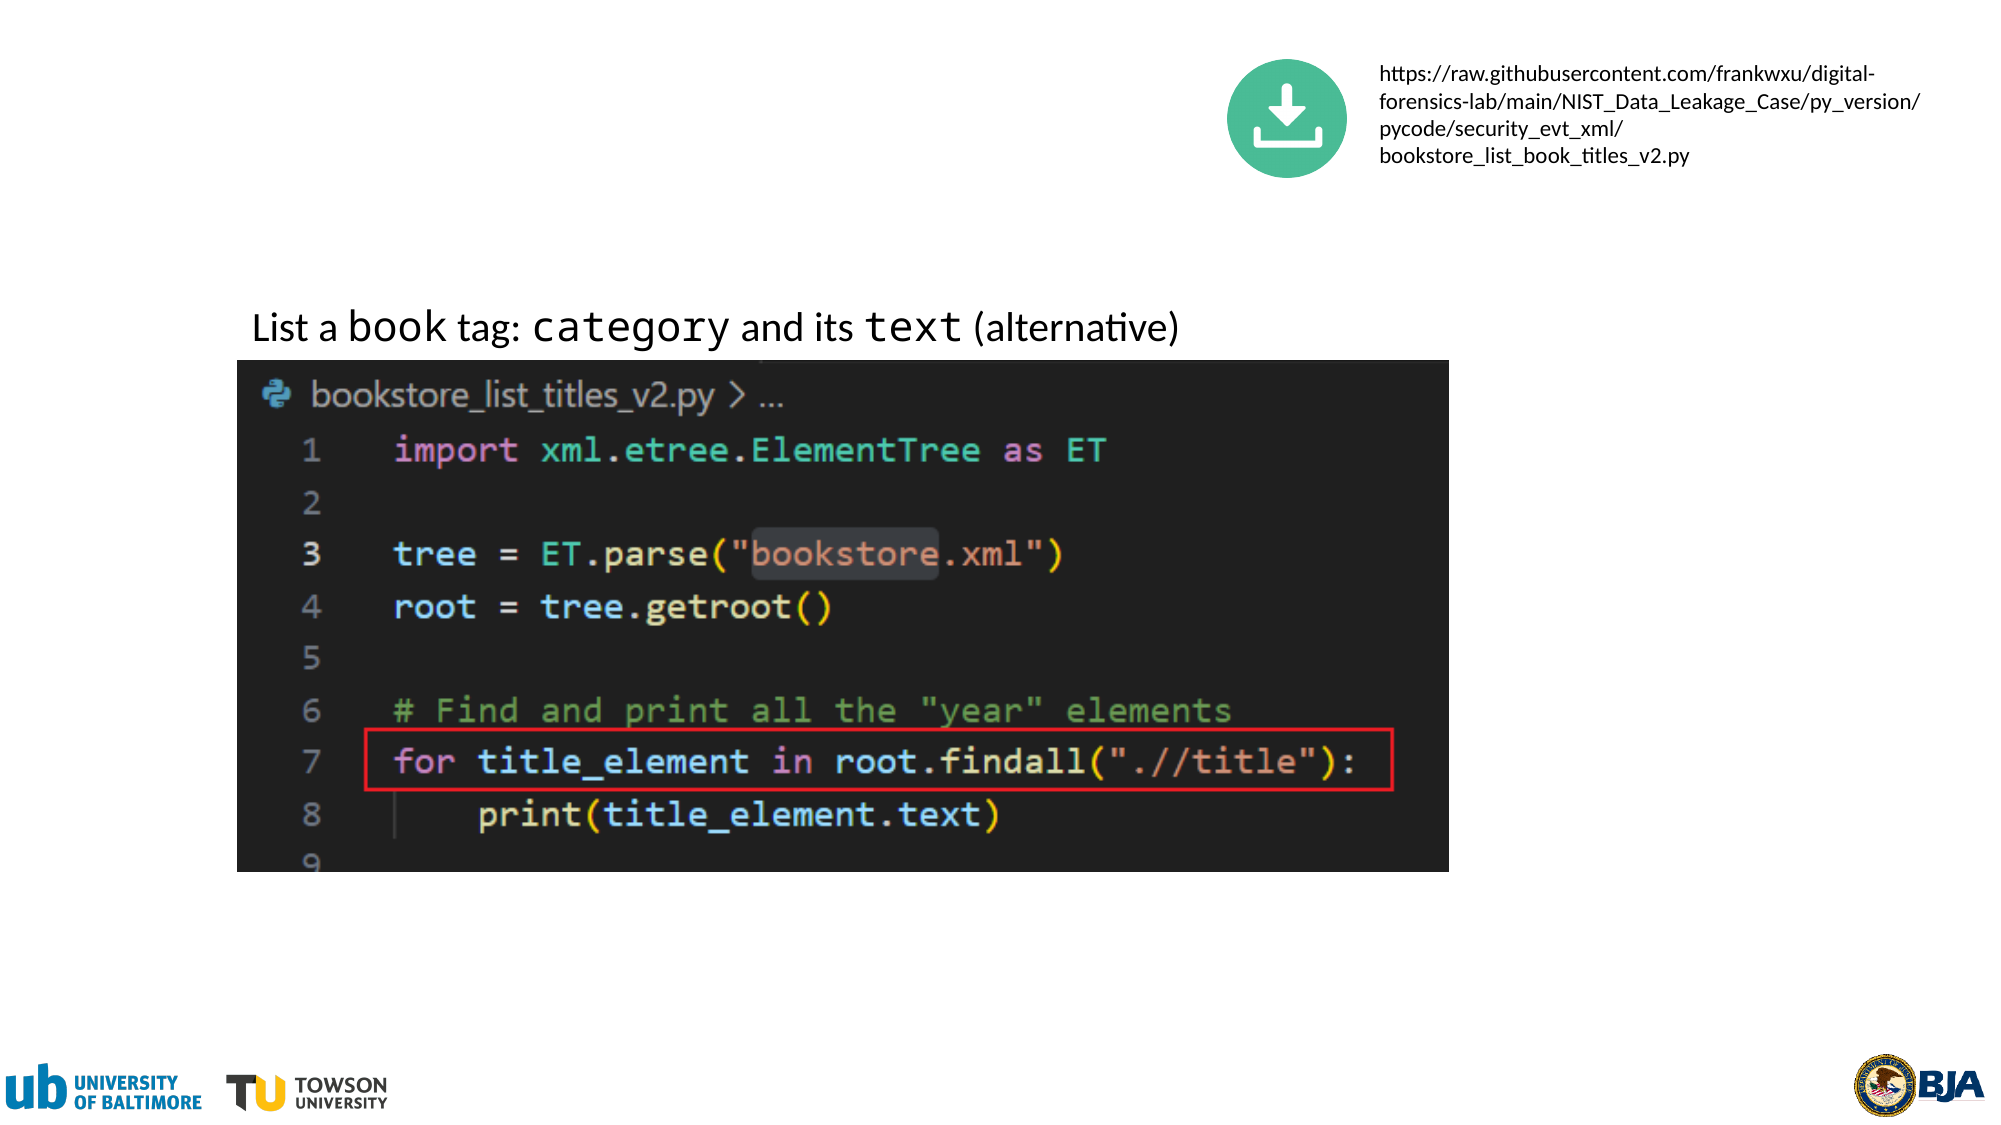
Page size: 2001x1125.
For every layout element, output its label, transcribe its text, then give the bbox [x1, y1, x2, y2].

picture [0, 1031, 407, 1125]
picture [237, 360, 1449, 872]
picture [1227, 59, 1347, 178]
text_box https://raw.githubusercontent.com/frankwxu/digital-forensics-lab/main/NIST_Data_Leakage_Case/py_version/pycode/security_evt_xml/bookstore_list_book_titles_v2.py [1364, 51, 1949, 176]
picture [1854, 1054, 1986, 1117]
text_box List a book tag: category and its text (alternative) [237, 291, 1250, 357]
